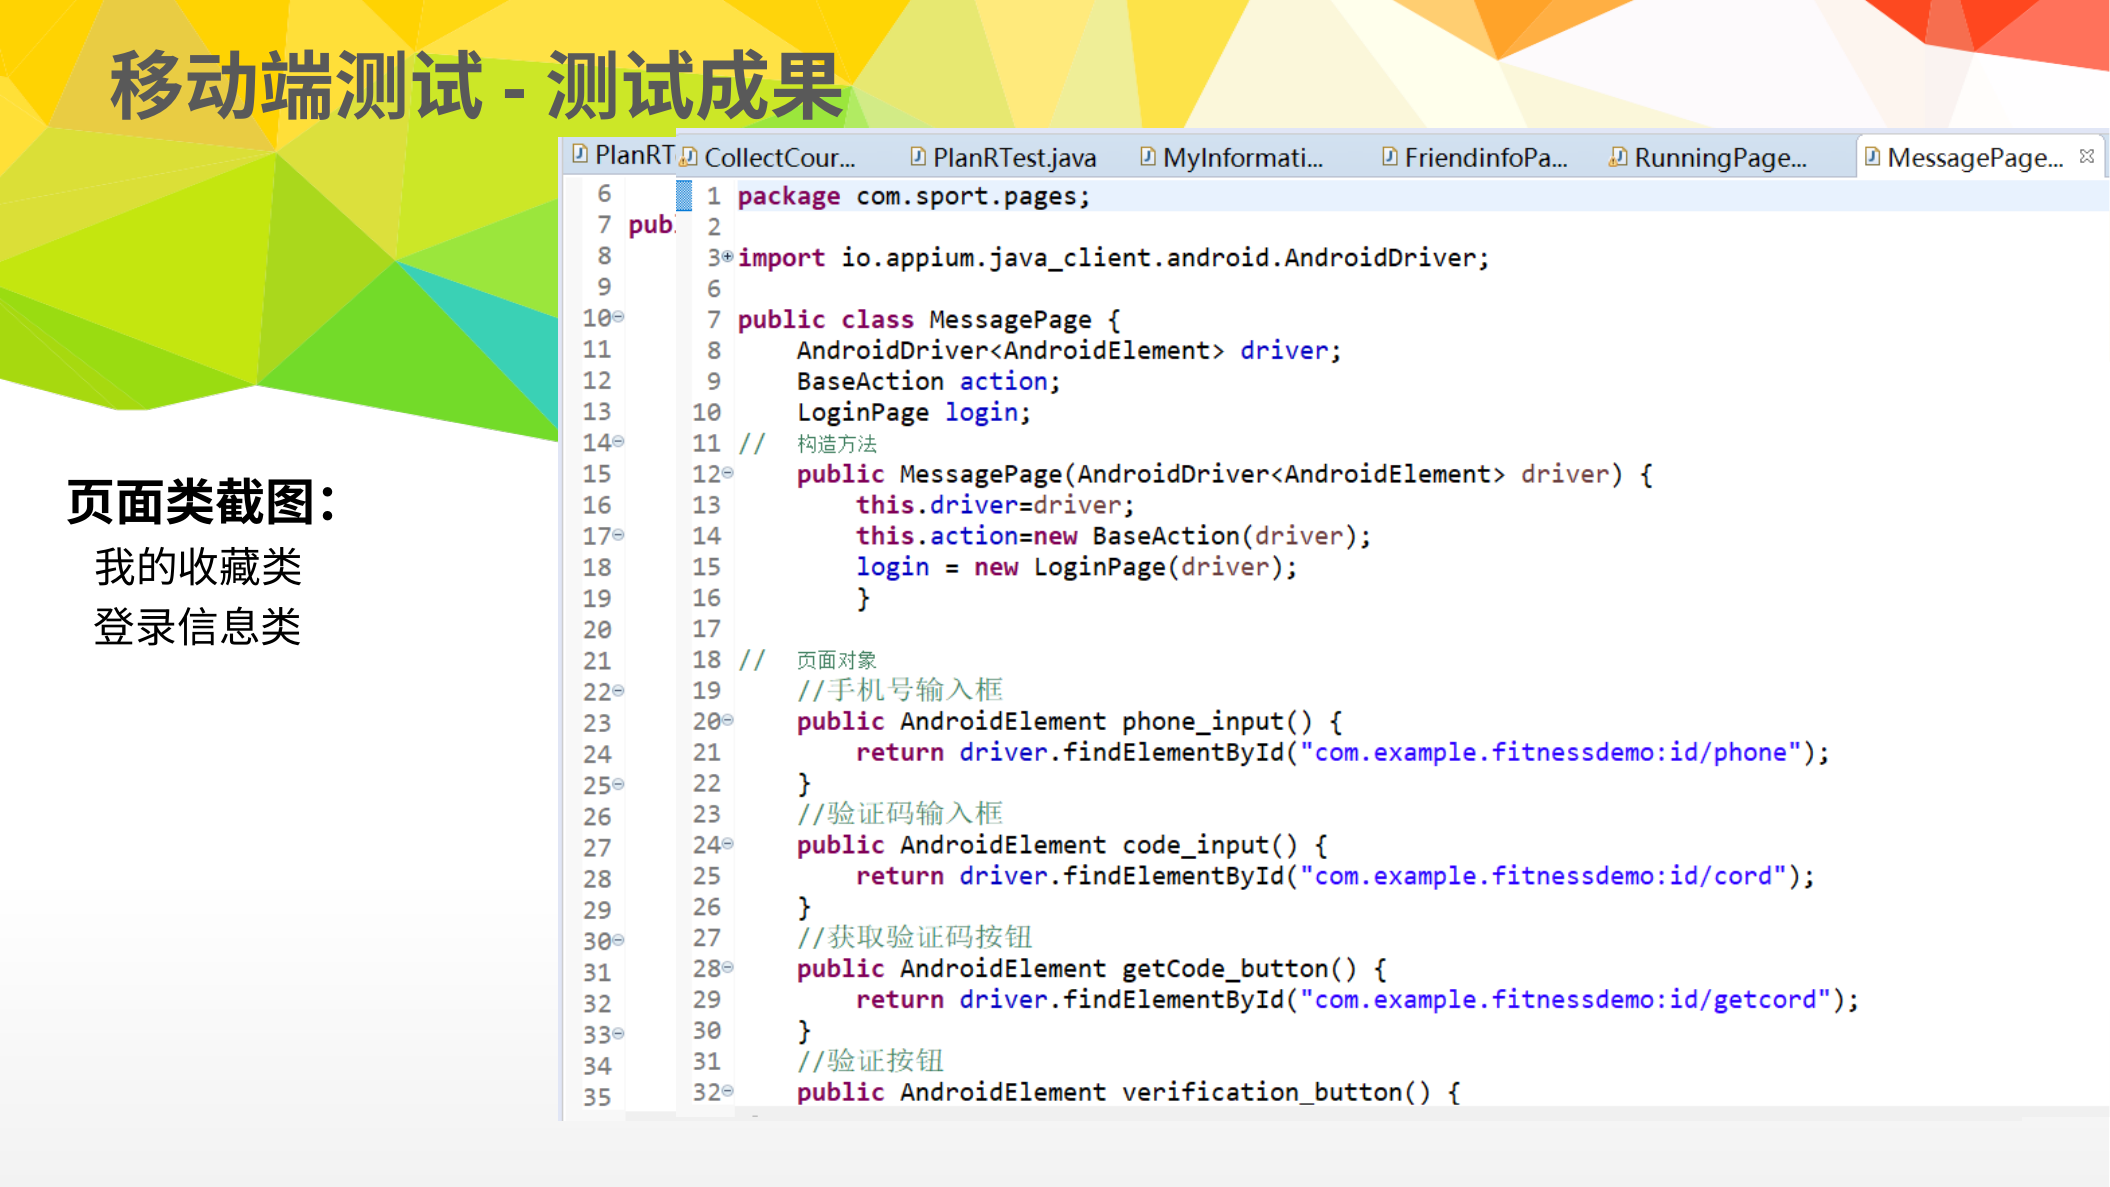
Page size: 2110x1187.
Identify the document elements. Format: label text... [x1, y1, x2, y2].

picture [0, 0, 2110, 1121]
text_box 移动端测试-测试成果 [109, 38, 1863, 129]
text_box 页面类截图： 我的收藏类 登录信息类 [50, 451, 558, 659]
